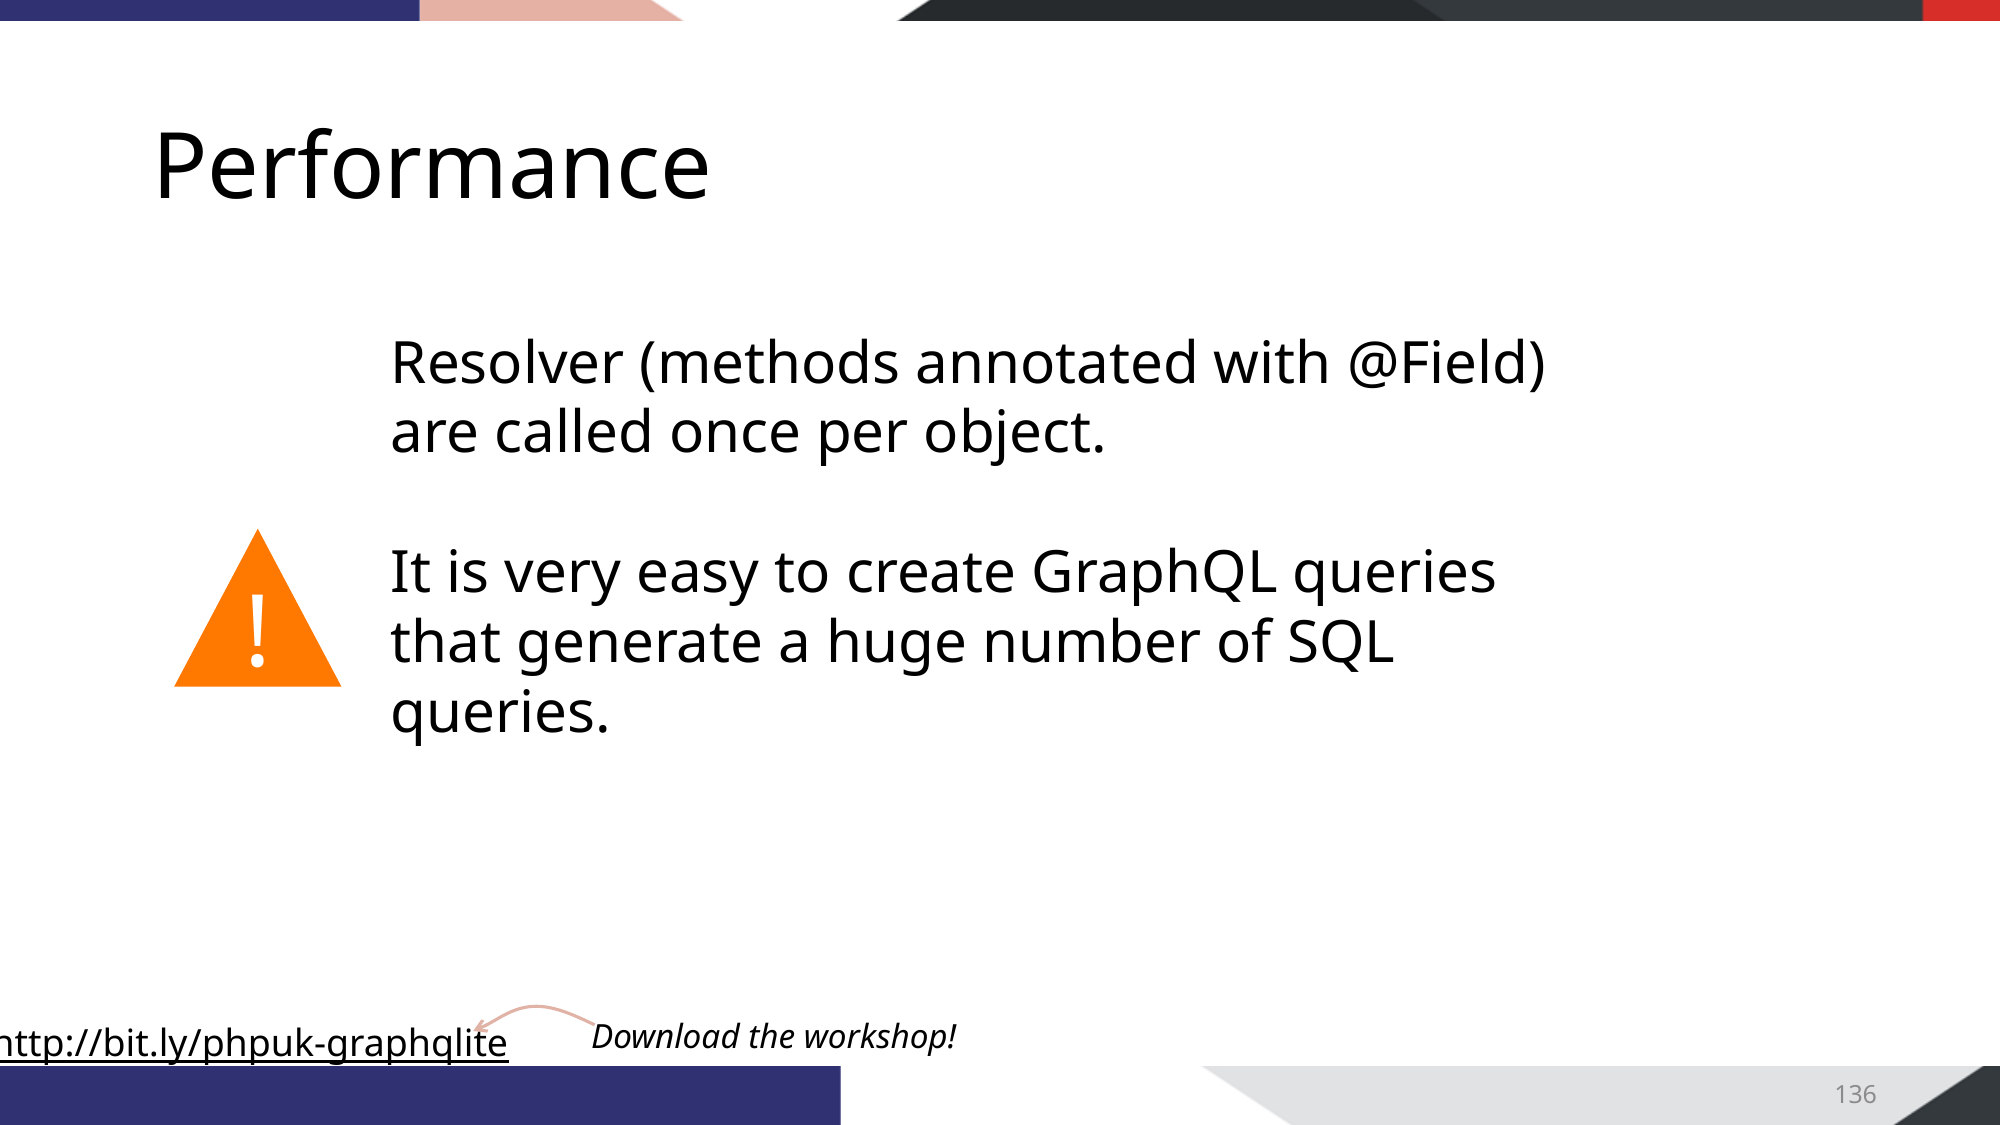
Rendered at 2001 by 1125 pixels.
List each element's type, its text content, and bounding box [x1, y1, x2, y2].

picture [0, 0, 2000, 21]
footer [662, 1042, 1338, 1103]
text_box ! [172, 526, 344, 688]
picture [0, 1066, 1442, 1125]
slide_number 136 [1442, 1065, 1893, 1125]
picture [1893, 1066, 2000, 1125]
text_box Resolver (methods annotated with @Field) are called once per object. It is very easy to create GraphQL queries that generate a huge number of SQL queries. [376, 317, 1636, 752]
title Performance [137, 59, 1863, 278]
